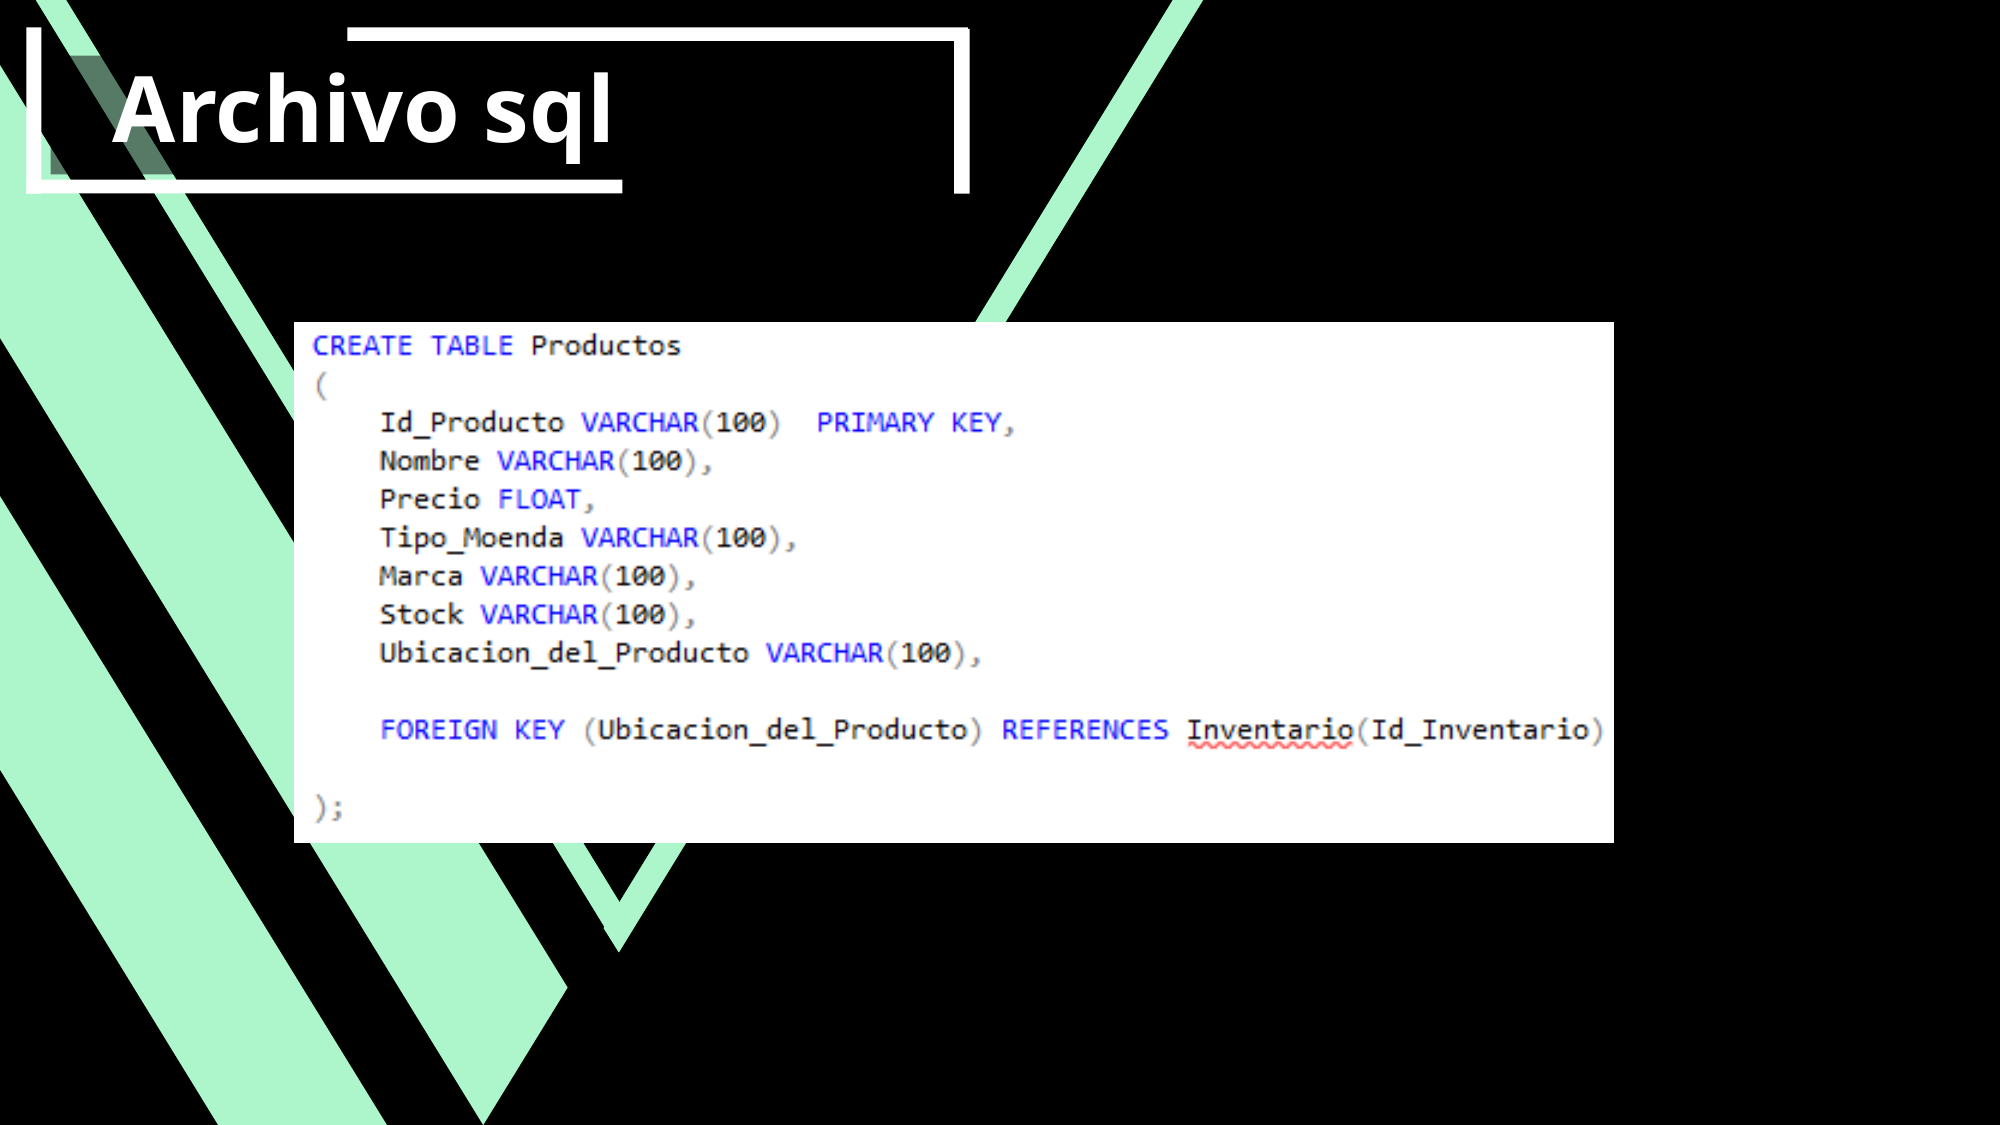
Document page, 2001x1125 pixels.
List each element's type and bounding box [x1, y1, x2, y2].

text_box [0, 0, 1204, 1125]
text_box [26, 27, 347, 194]
text_box [347, 27, 970, 194]
picture [294, 322, 1614, 843]
